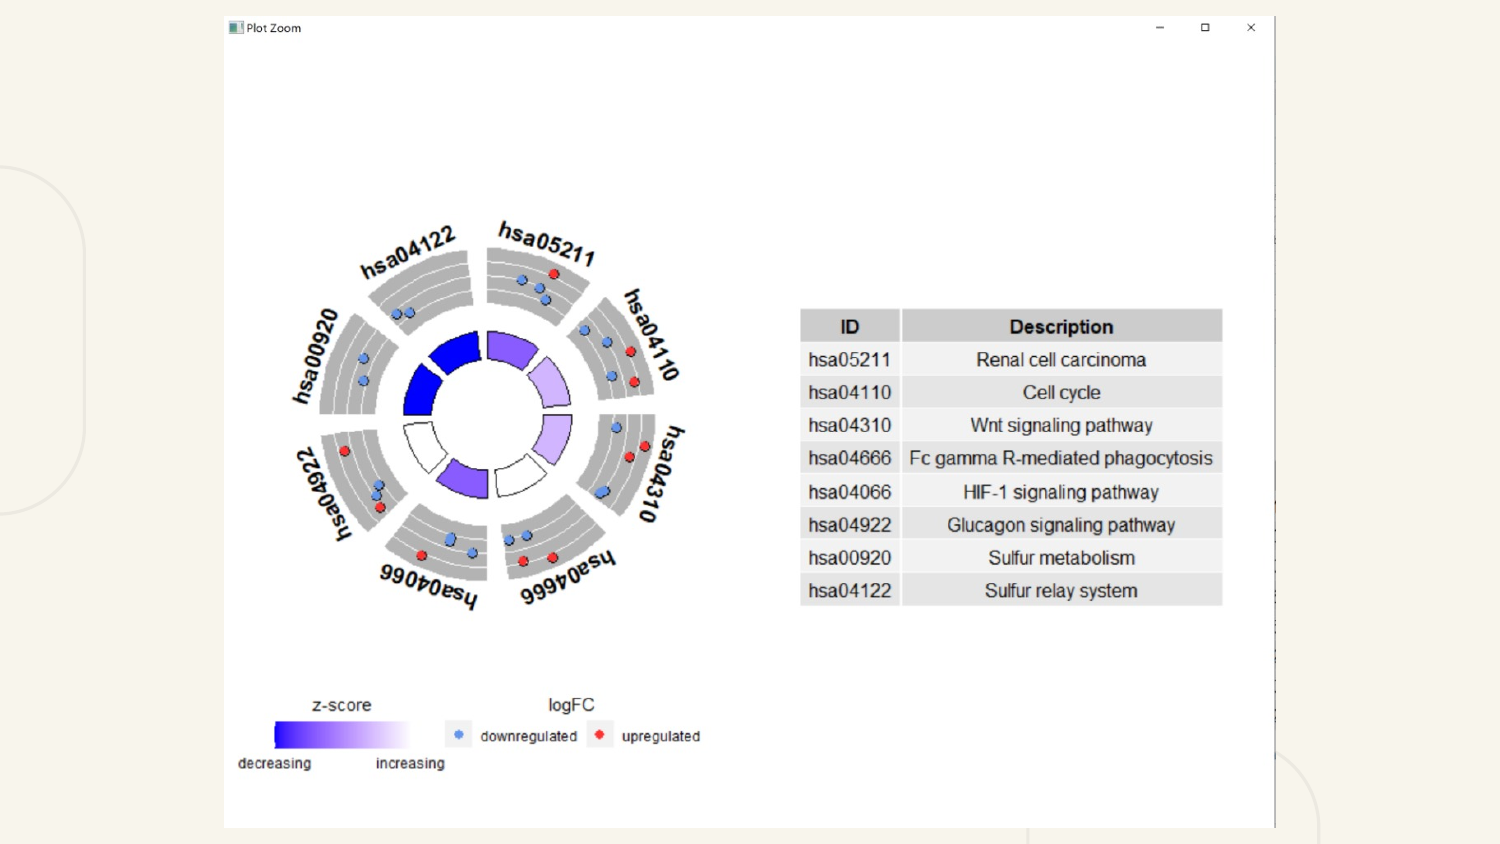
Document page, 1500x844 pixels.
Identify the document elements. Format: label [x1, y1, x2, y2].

picture [224, 15, 1276, 828]
